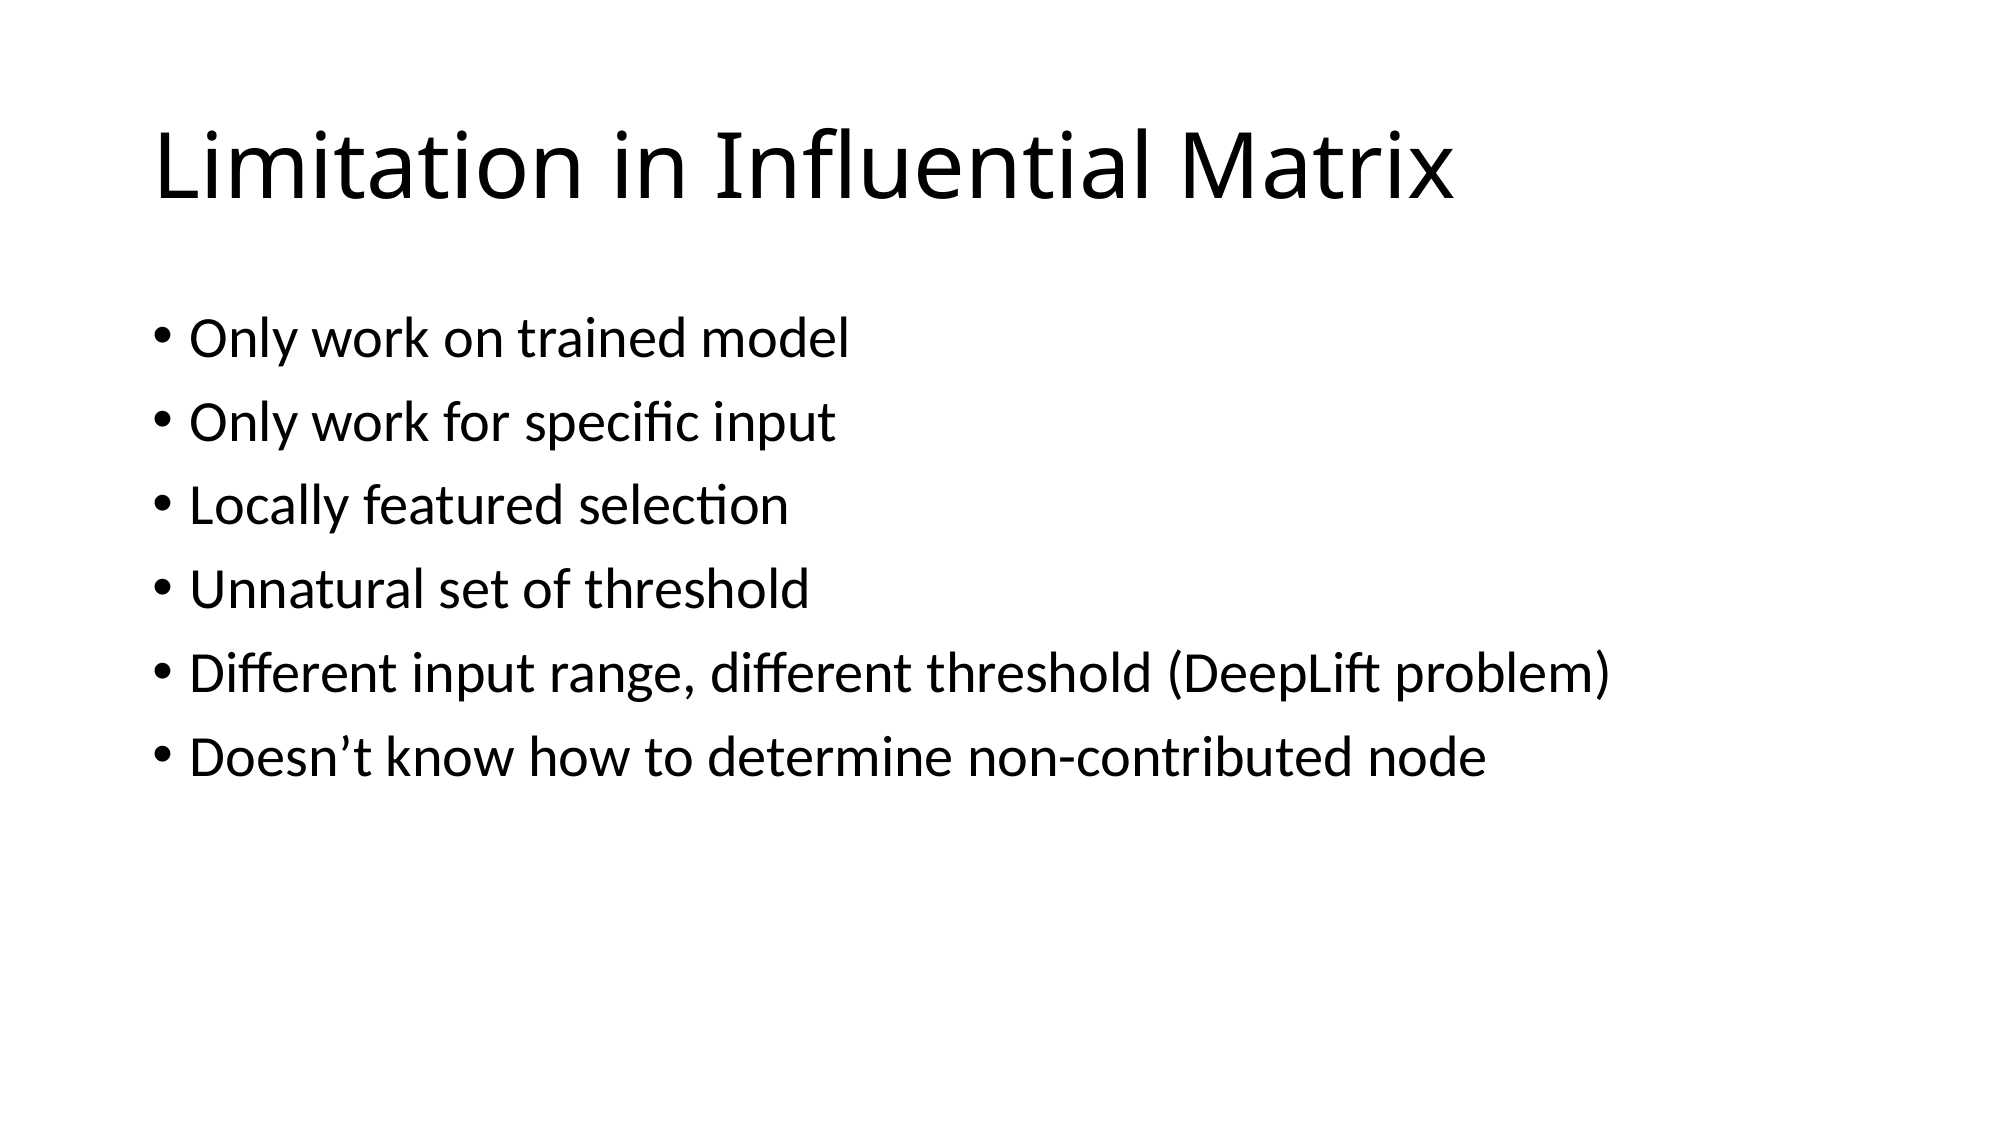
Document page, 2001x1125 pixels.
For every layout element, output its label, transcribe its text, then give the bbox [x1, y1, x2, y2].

title Limitation in Influential Matrix [137, 59, 1863, 278]
list Only work on trained model Only work for specific input Locally featured selection Unnatural set of threshold Different input range, different threshold (DeepLift problem) Doesn’t know how to determine non-contributed node [137, 299, 1863, 1014]
